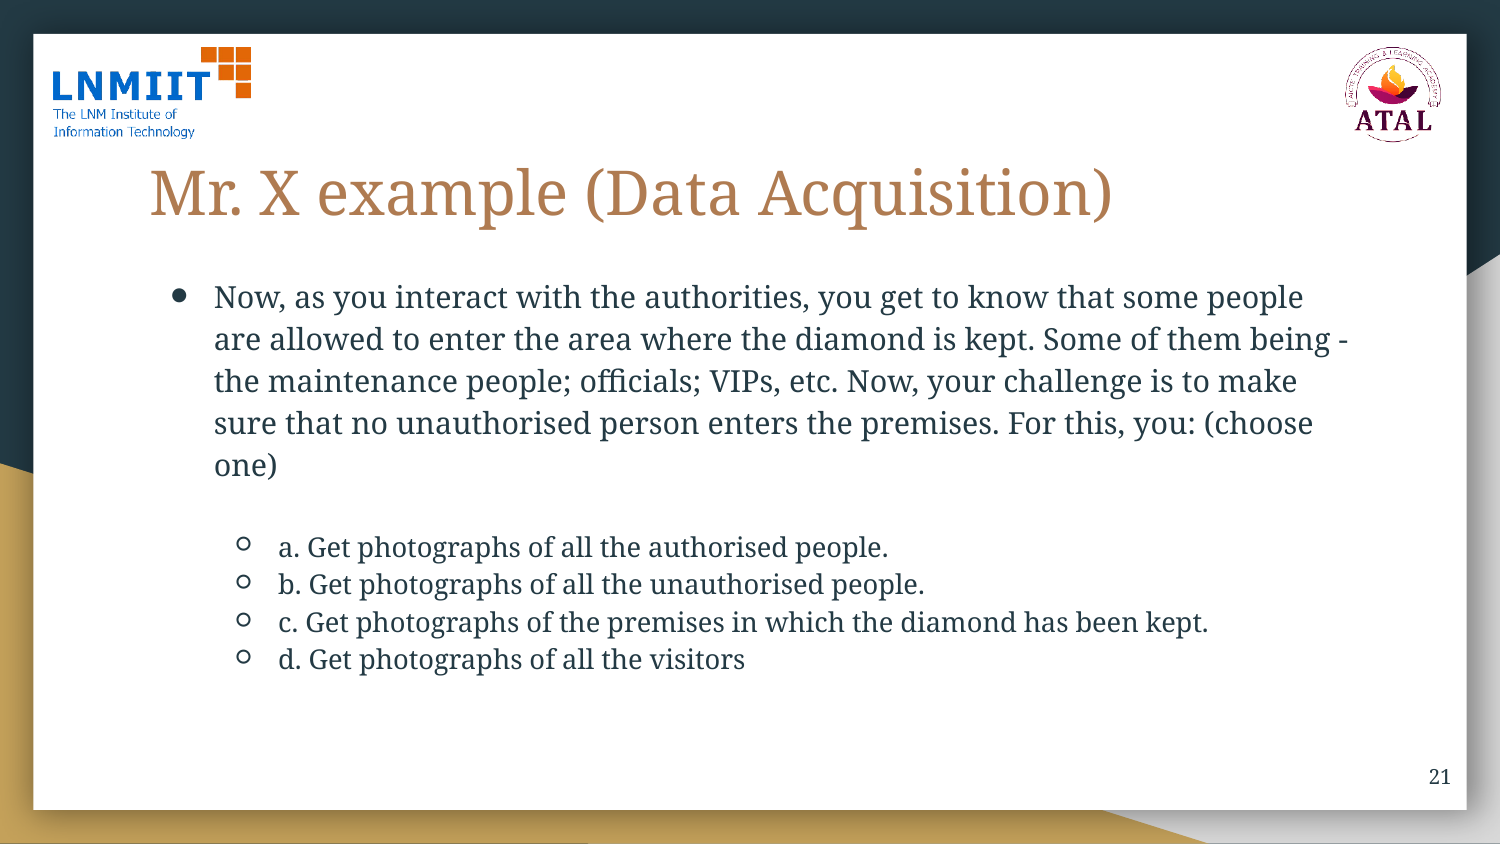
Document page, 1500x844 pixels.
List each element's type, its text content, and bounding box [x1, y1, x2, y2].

picture [1332, 43, 1447, 143]
picture [53, 47, 251, 139]
slide_number 21 [1376, 745, 1467, 810]
list Now, as you interact with the authorities, you get to know that some people are allowed to enter the area where the diamond is kept. Some of them being - the maintenance people; officials; VIPs, etc. Now, your challenge is to make sure that no unauthorised person enters the premises. For this, you: (choose one) a. Get photographs of all the authorised people. b. Get photographs of all the unauthorised people. c. Get photographs of the premises in which the diamond has been kept. d. Get photographs of all the visitors [134, 257, 1366, 729]
title Mr. X example (Data Acquisition) [134, 138, 1366, 243]
